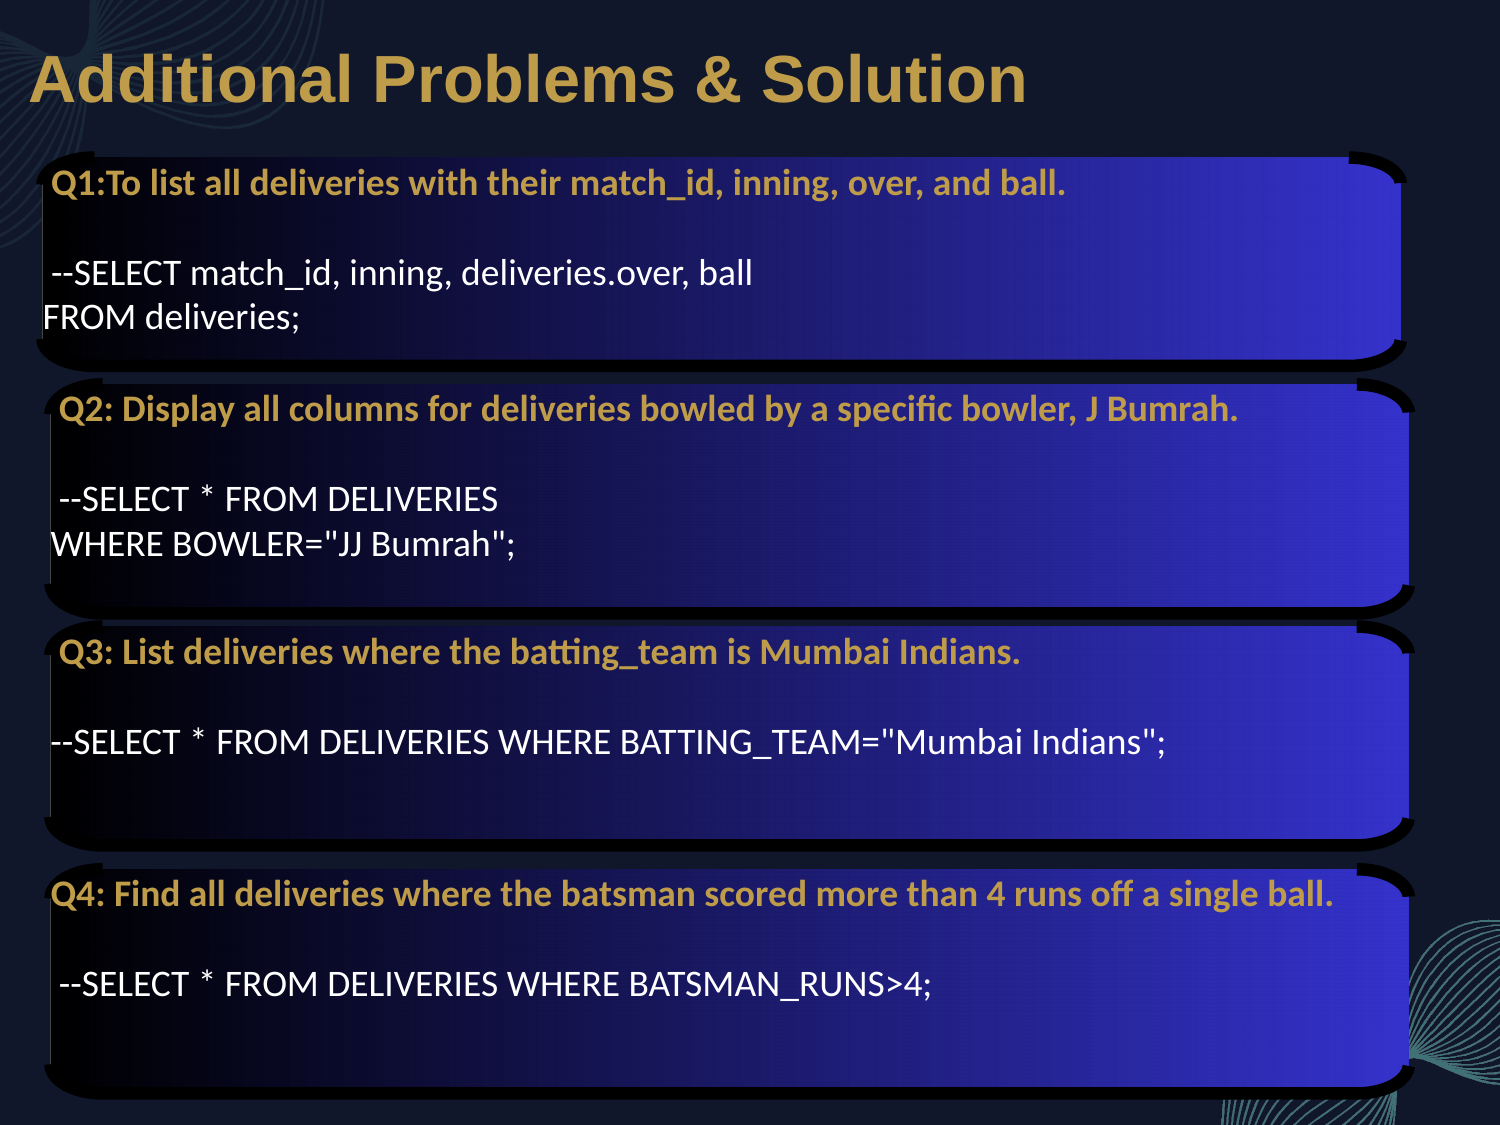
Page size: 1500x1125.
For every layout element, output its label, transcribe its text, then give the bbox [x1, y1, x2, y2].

title Additional Problems & Solution [13, 30, 1477, 121]
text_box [46, 624, 1413, 848]
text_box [46, 382, 1413, 616]
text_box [46, 867, 1413, 1096]
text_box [38, 155, 1405, 369]
